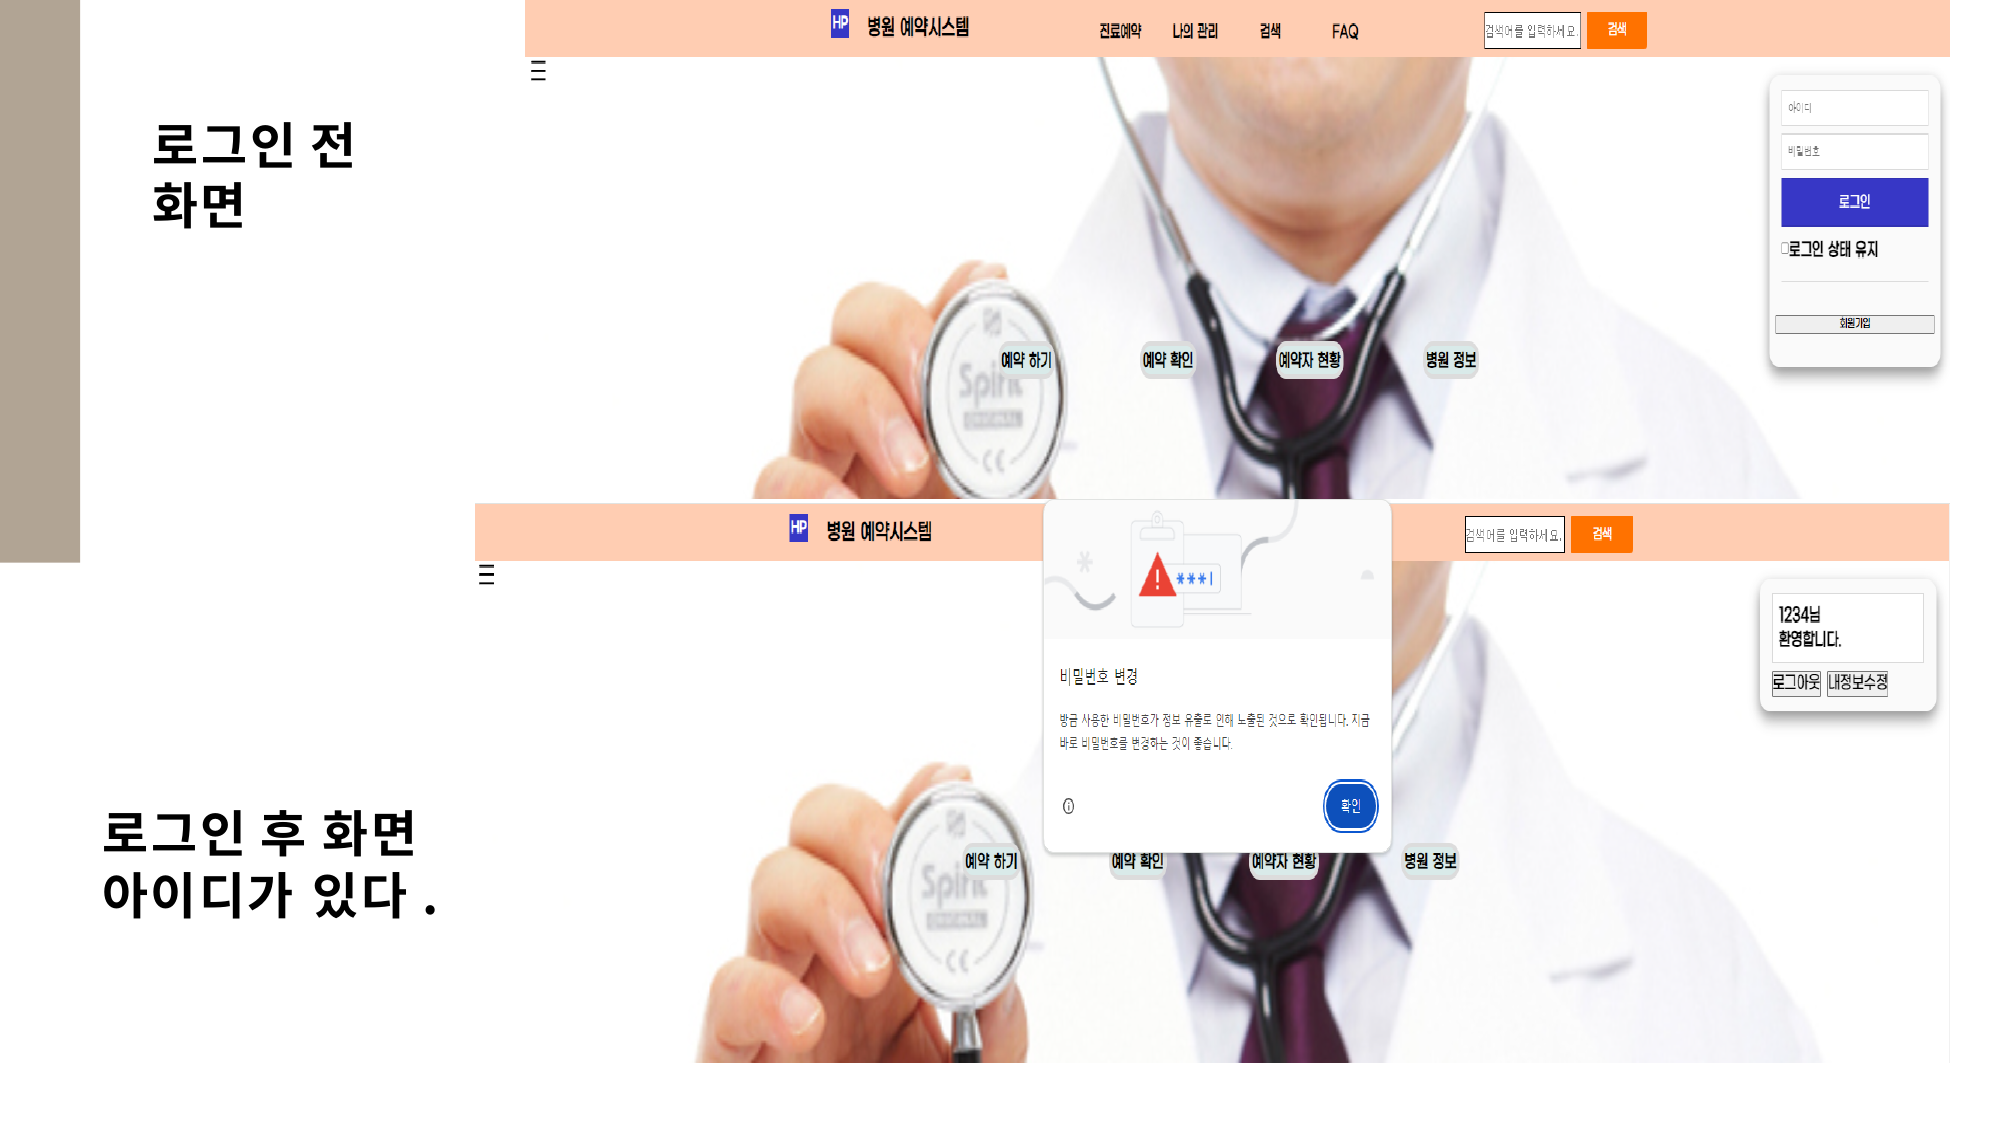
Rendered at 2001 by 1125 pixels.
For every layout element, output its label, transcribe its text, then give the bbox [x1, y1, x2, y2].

text_box 로그인 후 화면 아이디가 있다. [99, 799, 470, 925]
picture [475, 0, 1951, 1063]
title 로그인 전 화면 [150, 112, 476, 303]
